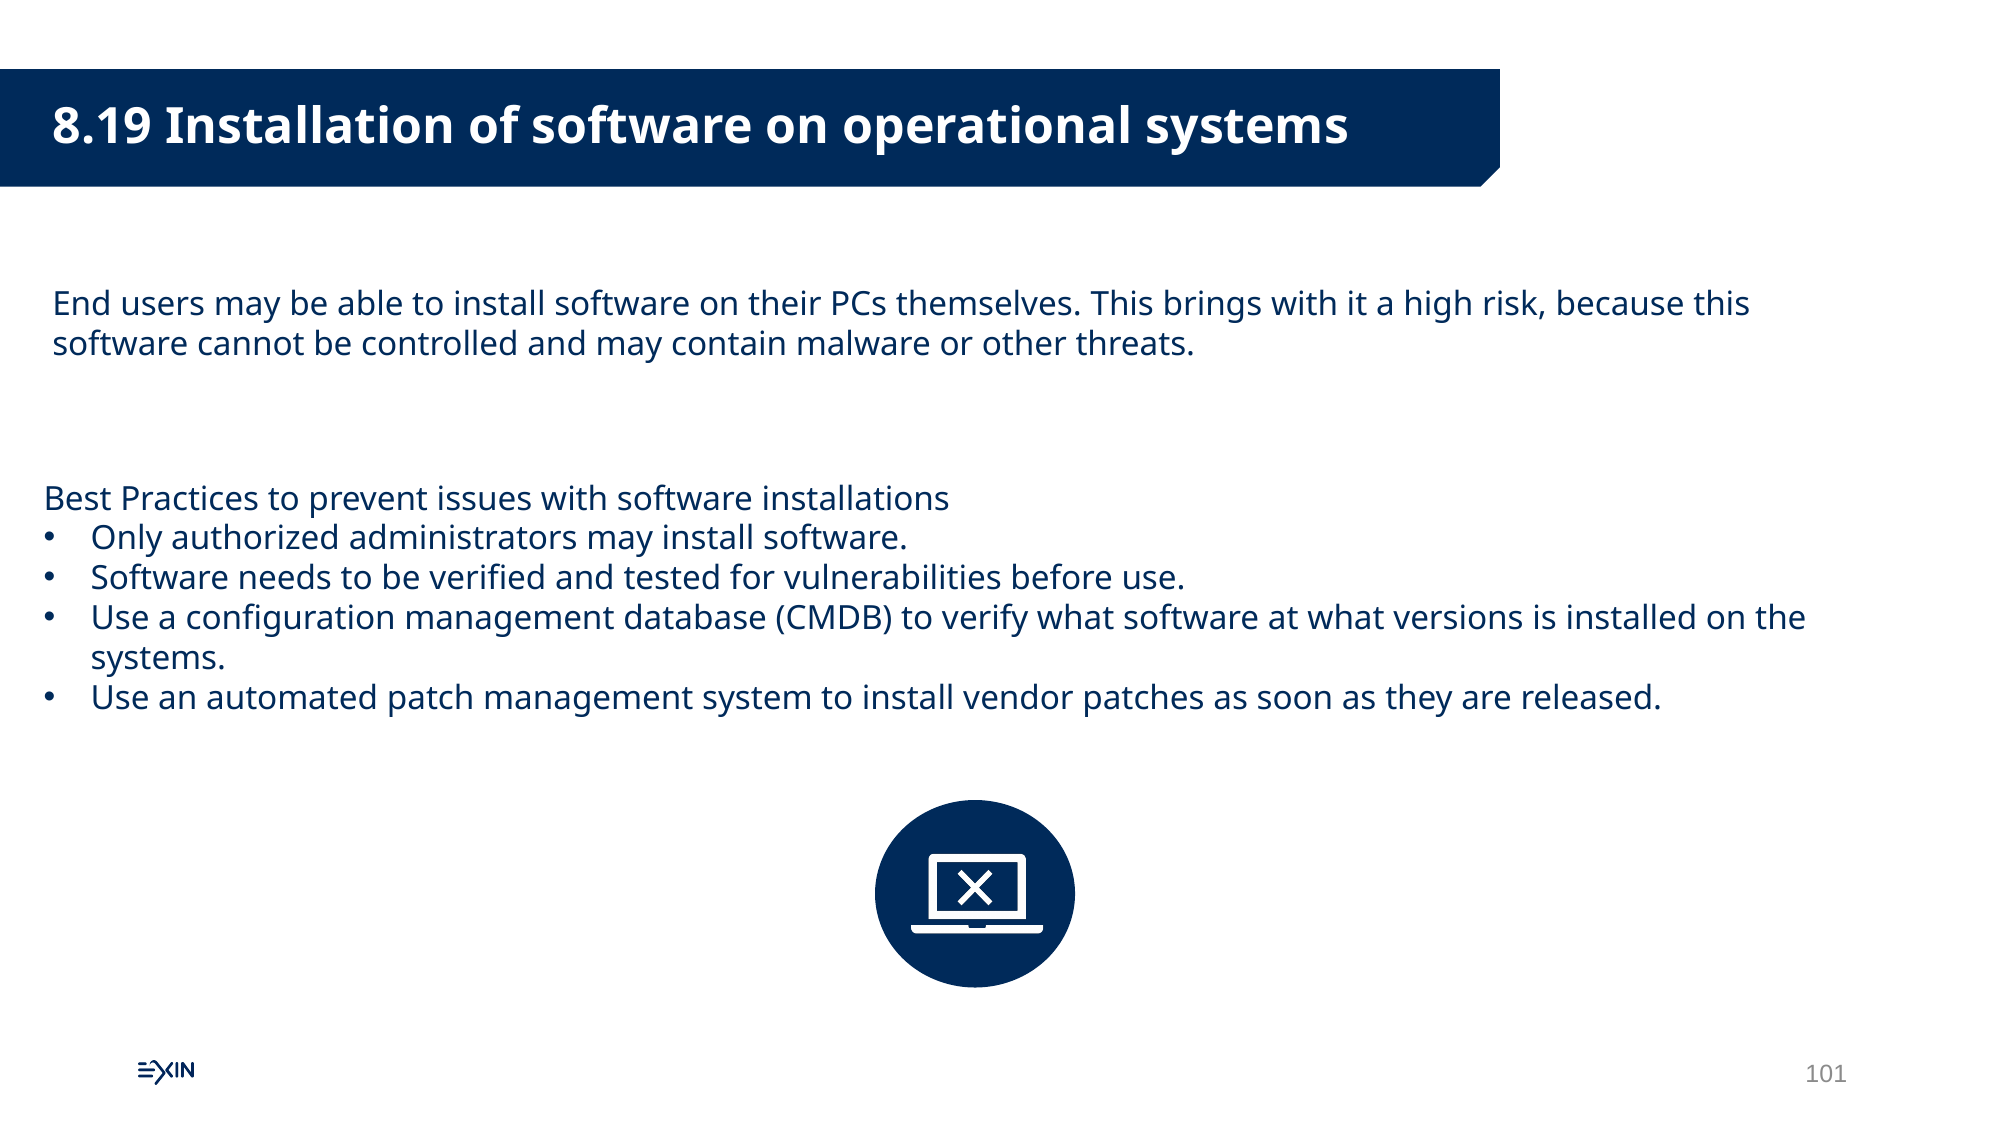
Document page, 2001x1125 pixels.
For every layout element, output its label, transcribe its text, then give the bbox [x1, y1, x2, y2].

text_box End users may be able to install software on their PCs themselves. This brings with it a high risk, because this software cannot be controlled and may contain malware or other threats. [37, 274, 1863, 370]
picture [138, 1060, 194, 1085]
text_box [873, 798, 1077, 989]
slide_number 101 [1412, 1042, 1863, 1103]
text_box Best Practices to prevent issues with software installations Only authorized administrators may install software. Software needs to be verified and tested for vulnerabilities before use. Use a configuration management database (CMDB) to verify what software at what versions is installed on the systems. Use an automated patch management system to install vendor patches as soon as they are released. [28, 469, 1938, 724]
picture [908, 825, 1046, 962]
text_box [0, 68, 1501, 188]
text_box 8.19 Installation of software on operational systems [37, 68, 1463, 186]
